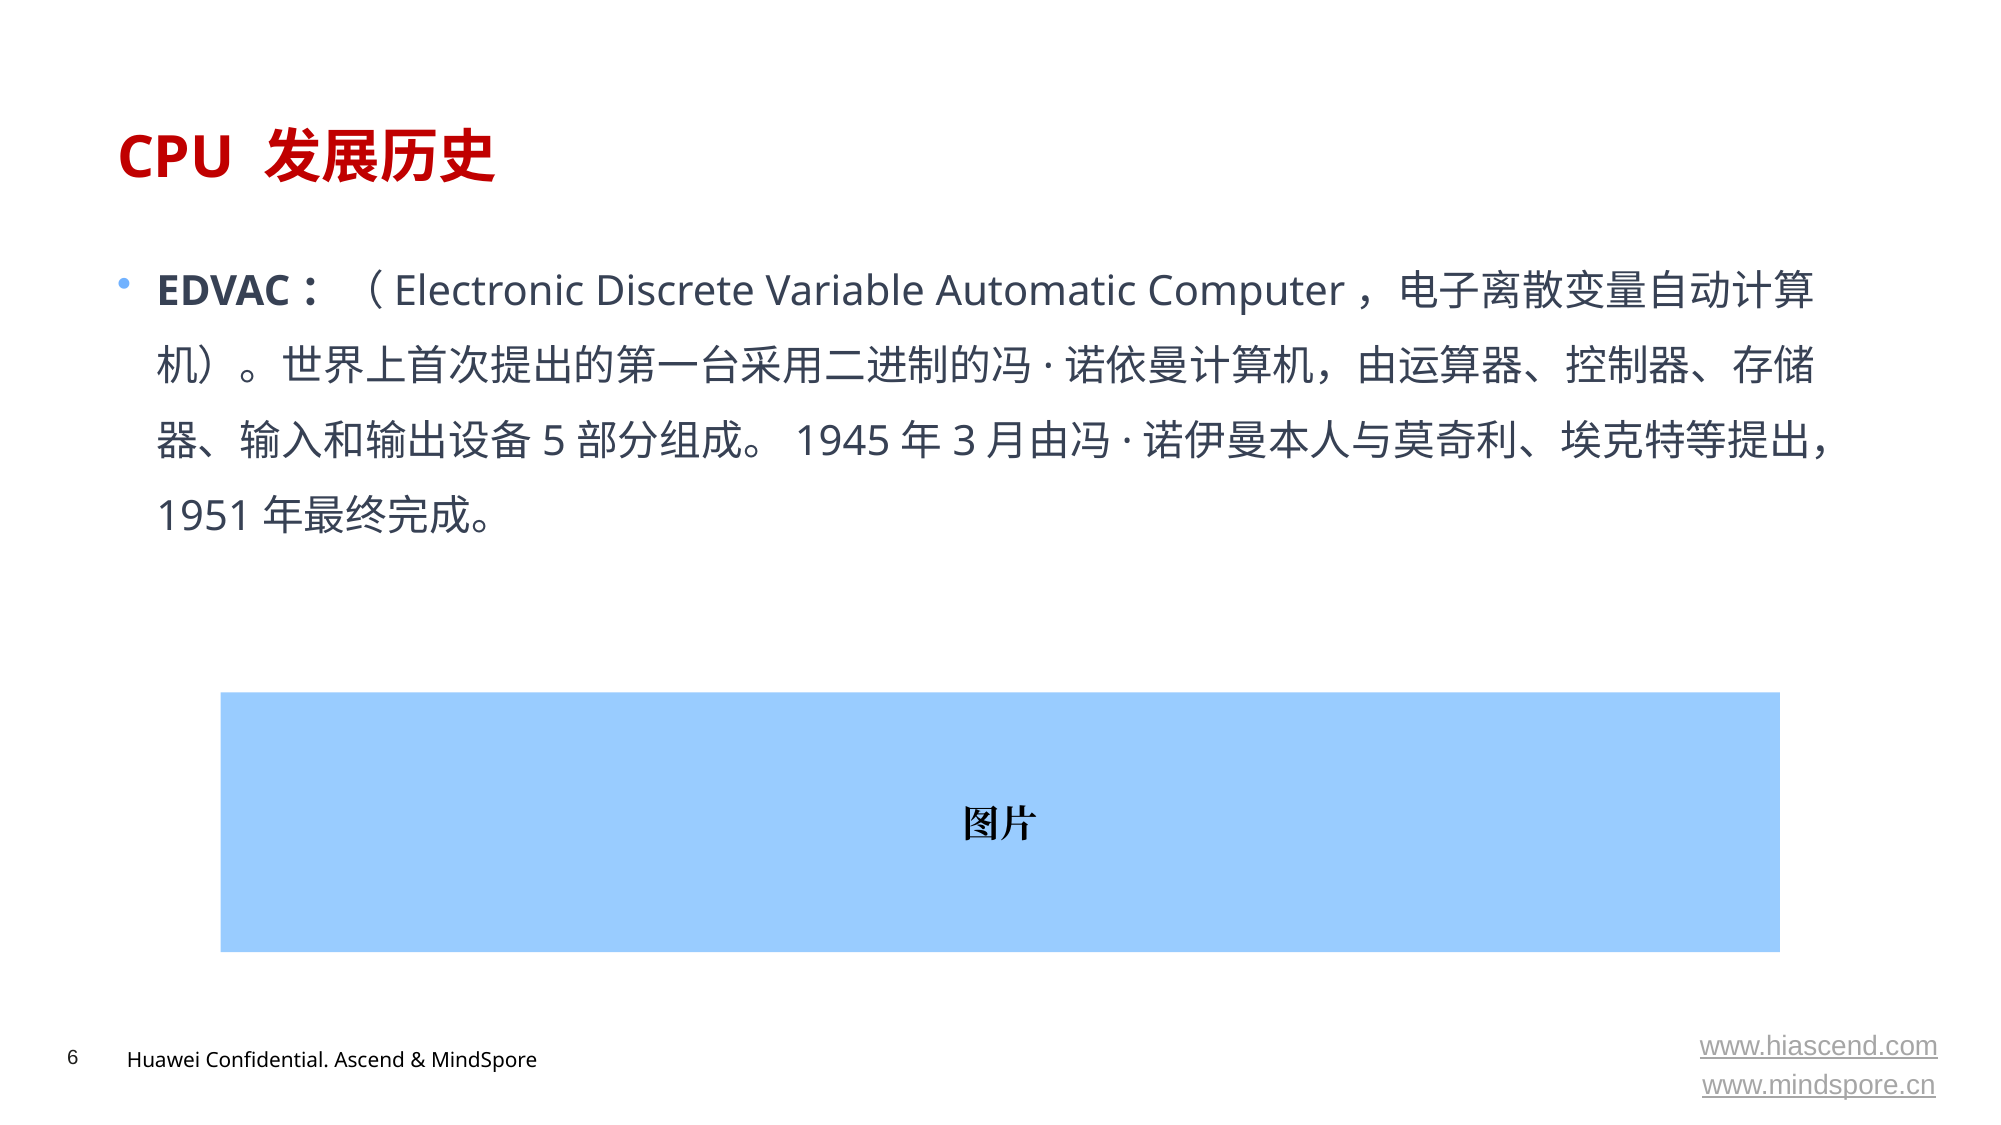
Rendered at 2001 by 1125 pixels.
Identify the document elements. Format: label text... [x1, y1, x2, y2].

title CPU 发展历史 [102, 111, 1901, 209]
text_box 图片 [220, 692, 1780, 953]
list EDVAC：（Electronic Discrete Variable Automatic Computer，电子离散变量自动计算机）。世界上首次提出的第一台采用二进制的冯·诺依曼计算机，由运算器、控制器、存储器、输入和输出设备5部分组成。1945年3月由冯·诺伊曼本人与莫奇利、埃克特等提出，1951年最终完成。 [102, 231, 1901, 988]
